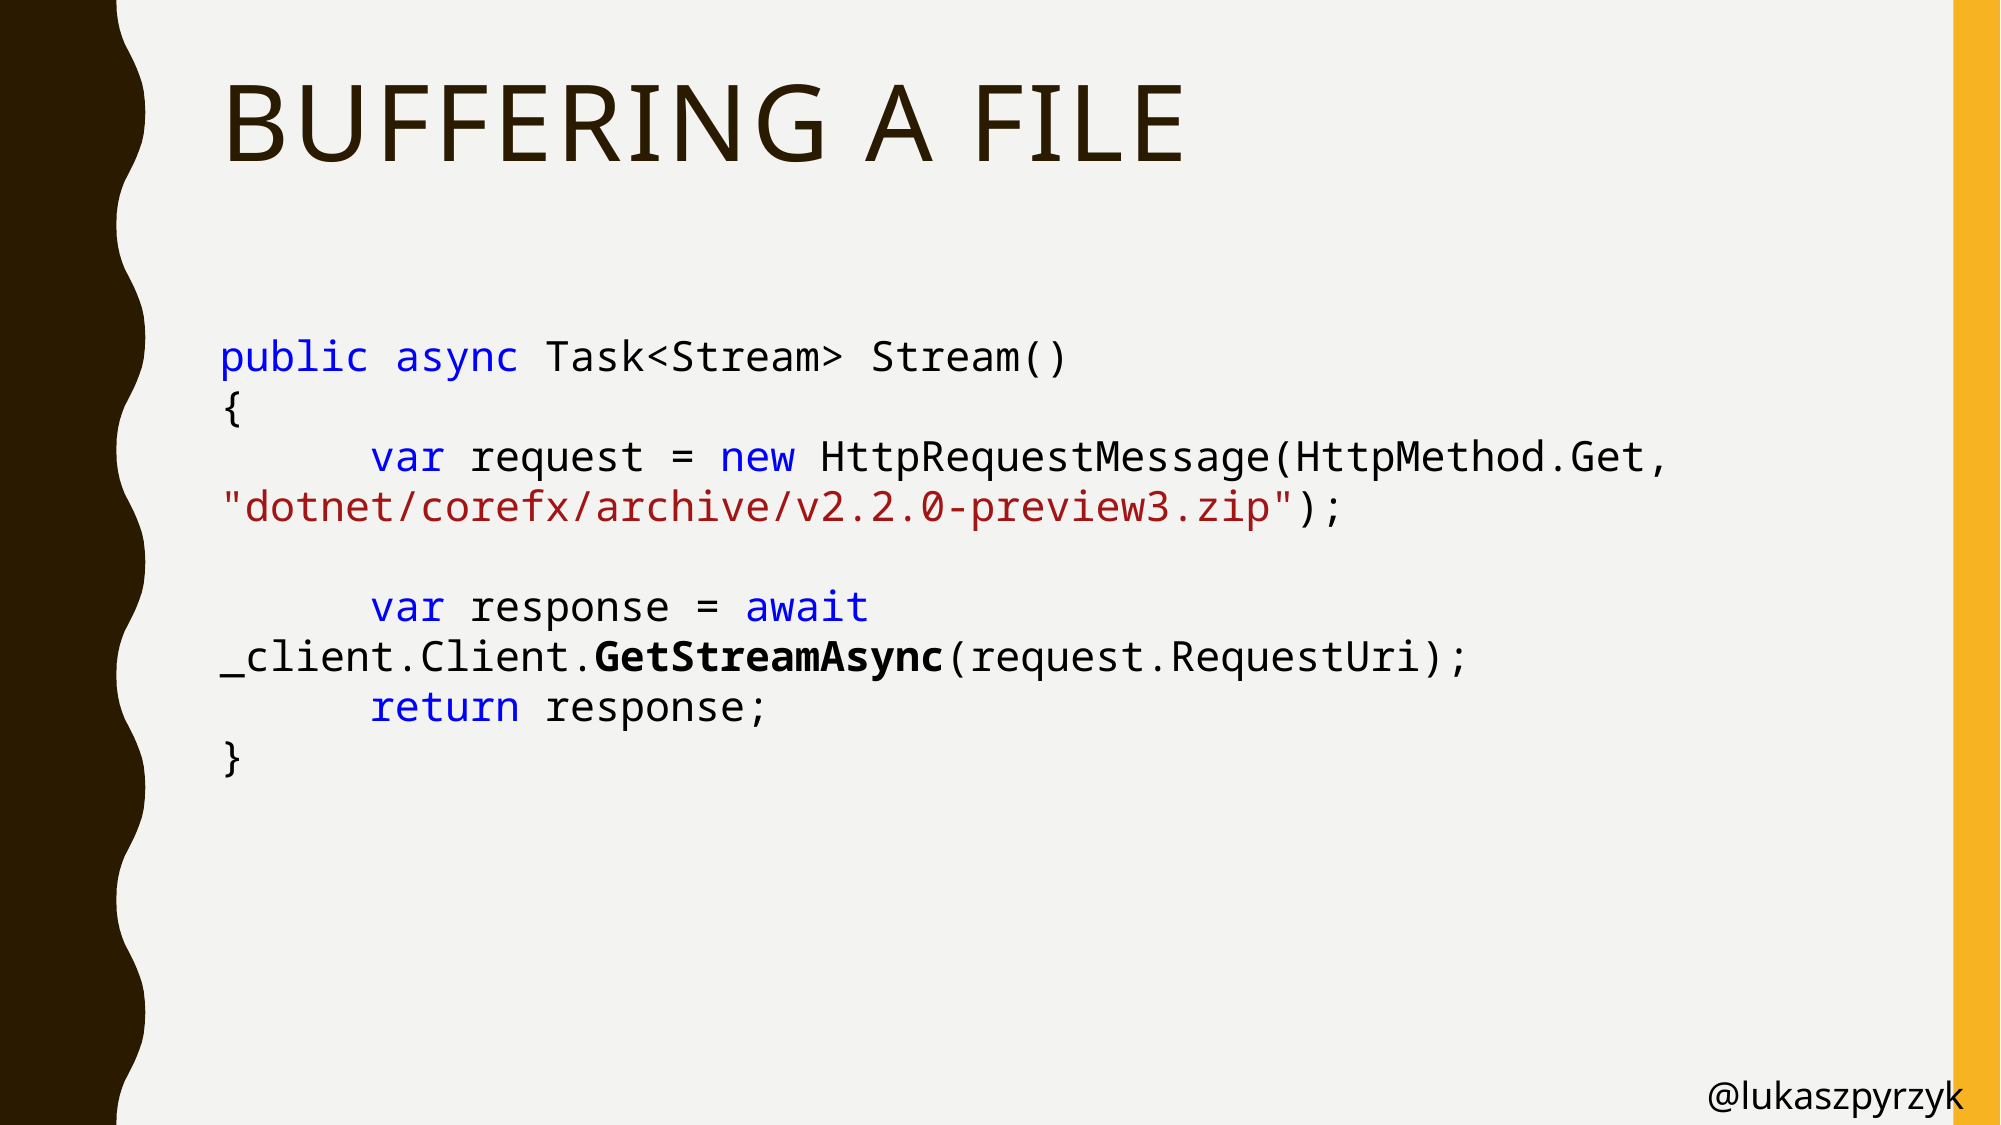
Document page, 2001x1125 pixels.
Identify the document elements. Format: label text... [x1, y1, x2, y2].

text_box public async Task<Stream> Stream() { var request = new HttpRequestMessage(HttpMethod.Get, "dotnet/corefx/archive/v2.2.0-preview3.zip"); var response = await _client.Client.GetStreamAsync(request.RequestUri); return response; } [205, 322, 1955, 788]
text_box @lukaszpyrzyk [1692, 1064, 2000, 1125]
title Buffering a file [205, 62, 1875, 308]
